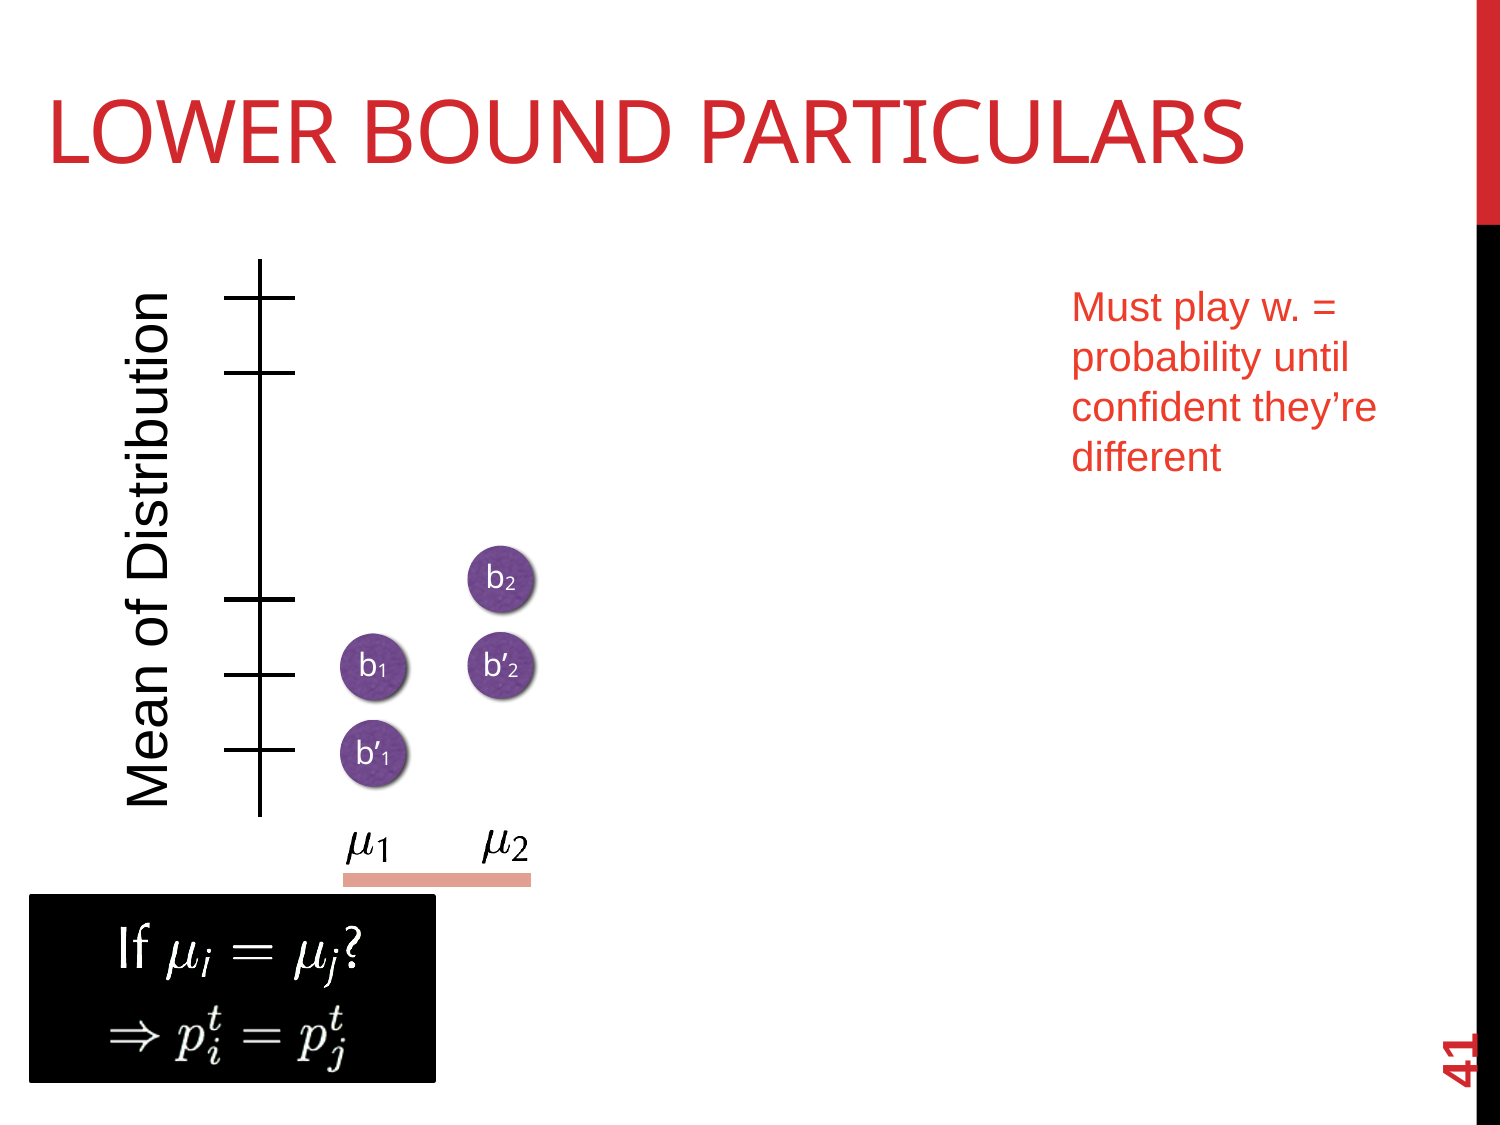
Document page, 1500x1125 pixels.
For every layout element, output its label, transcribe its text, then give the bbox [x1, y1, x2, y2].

picture [480, 828, 528, 865]
slide_number 41 [1427, 887, 1488, 1104]
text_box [102, 216, 296, 818]
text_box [30, 895, 435, 1082]
picture [344, 829, 388, 866]
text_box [304, 520, 570, 807]
title Lower bound particulars [30, 4, 1311, 254]
text_box Must play w. = probability until confident they’re different [1065, 273, 1396, 486]
